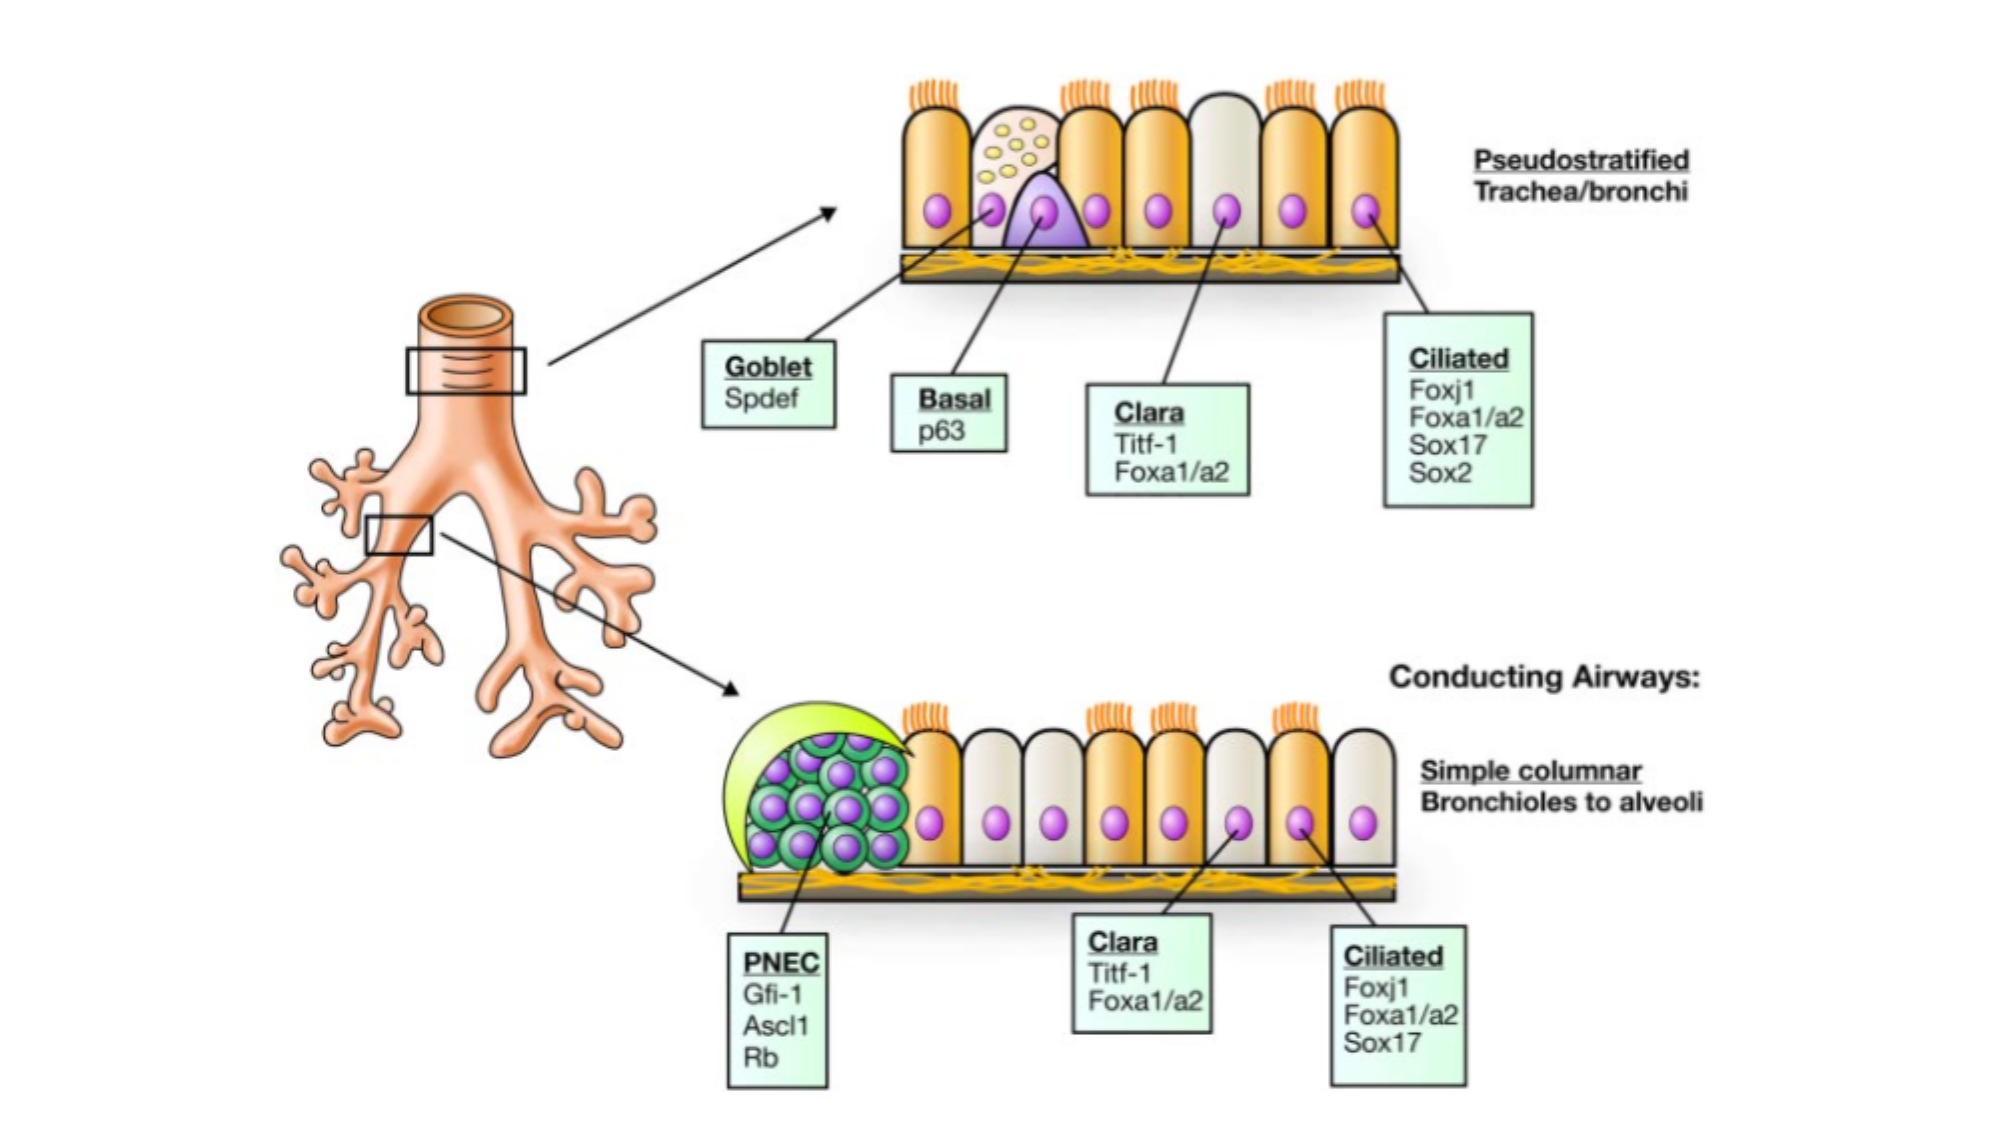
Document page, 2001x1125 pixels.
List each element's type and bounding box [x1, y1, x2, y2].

picture [258, 0, 1741, 1125]
